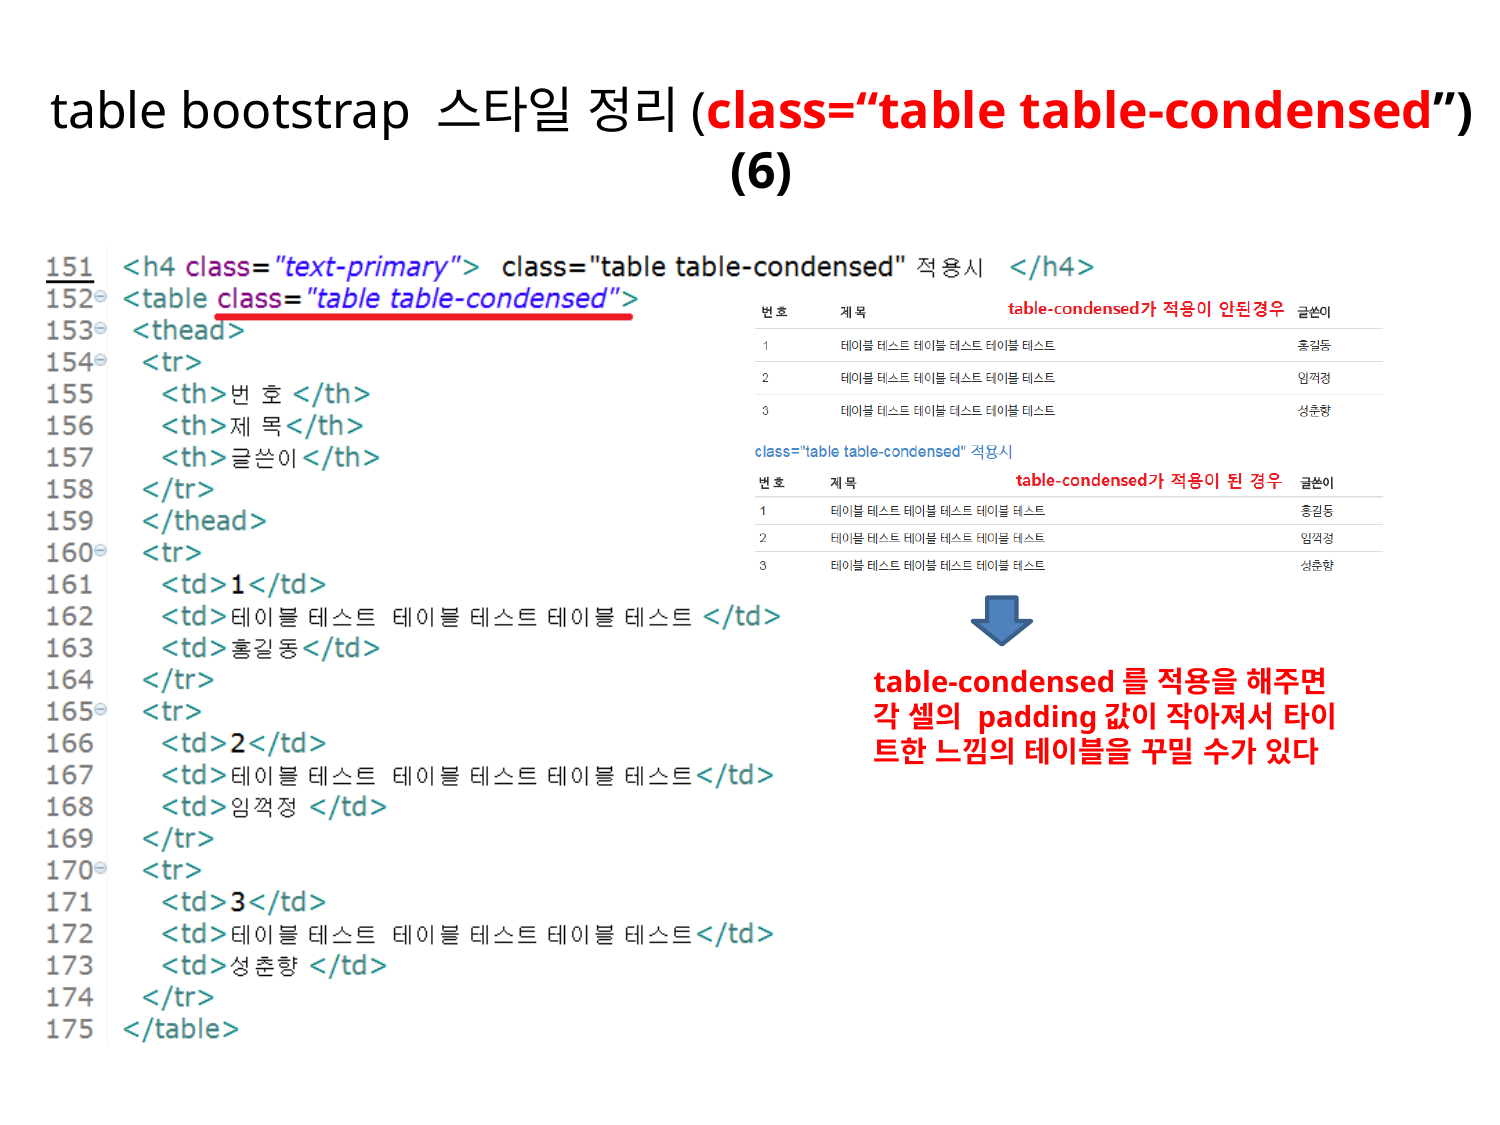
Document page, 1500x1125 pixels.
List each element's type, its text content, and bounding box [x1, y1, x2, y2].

picture [46, 245, 1383, 1045]
text_box table-condensed를 적용을 해주면 각 셀의 padding값이 작아져서 타이 트한 느낌의 테이블을 꾸밀 수가 있다 [1104, 656, 1353, 776]
title table bootstrap 스타일 정리(class=“table table-condensed”)(6) [23, 45, 1500, 233]
